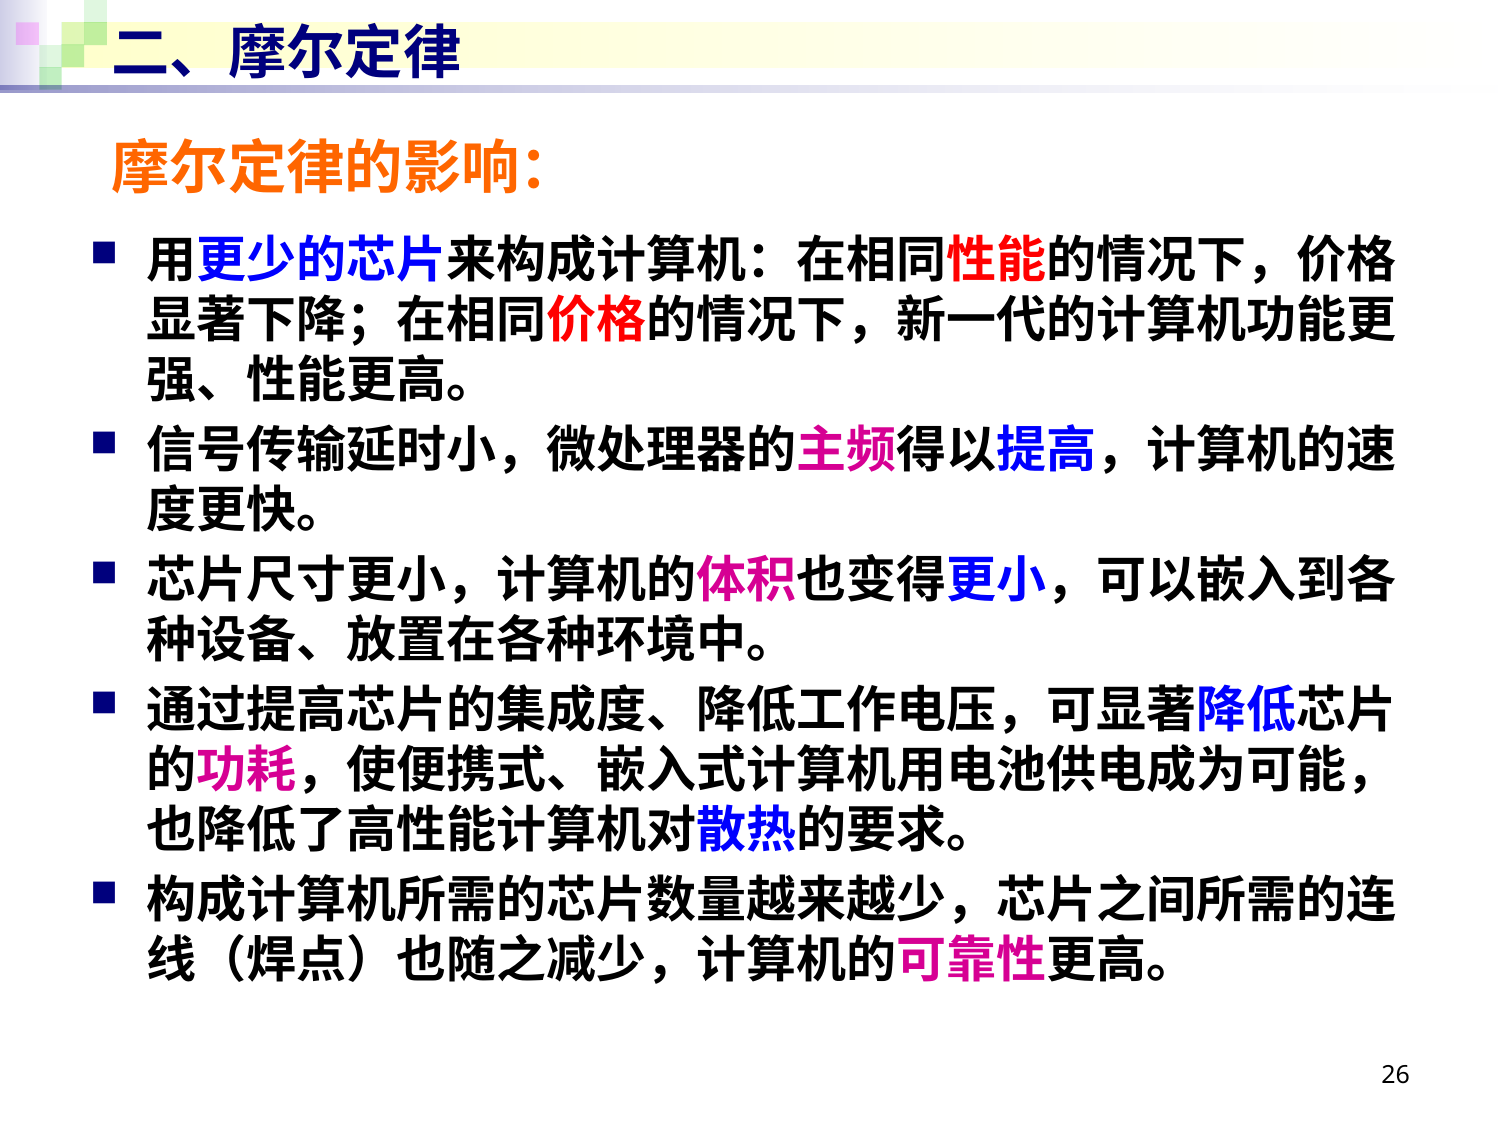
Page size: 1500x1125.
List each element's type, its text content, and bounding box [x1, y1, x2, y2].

text_box 摩尔定律的影响： [96, 122, 1447, 209]
slide_number 26 [1074, 1024, 1426, 1101]
title 二、摩尔定律 [96, 6, 1448, 94]
list 用更少的芯片来构成计算机：在相同性能的情况下，价格显著下降；在相同价格的情况下，新一代的计算机功能更强、性能更高。 信号传输延时小，微处理器的主频得以提高，计算机的速度更快。 芯片尺寸更小，计算机的体积也变得更小，可以嵌入到各种设备、放置在各种环境中。 通过提高芯片的集成度、降低工作电压，可显著降低芯片的功耗，使便携式、嵌入式计算机用电池供电成为可能，也降低了高性能计算机对散热的要求。 构成计算机所需的芯片数量越来越少，芯片之间所需的连线（焊点）也随之减少，计算机的可靠性更高。 [74, 219, 1448, 1059]
